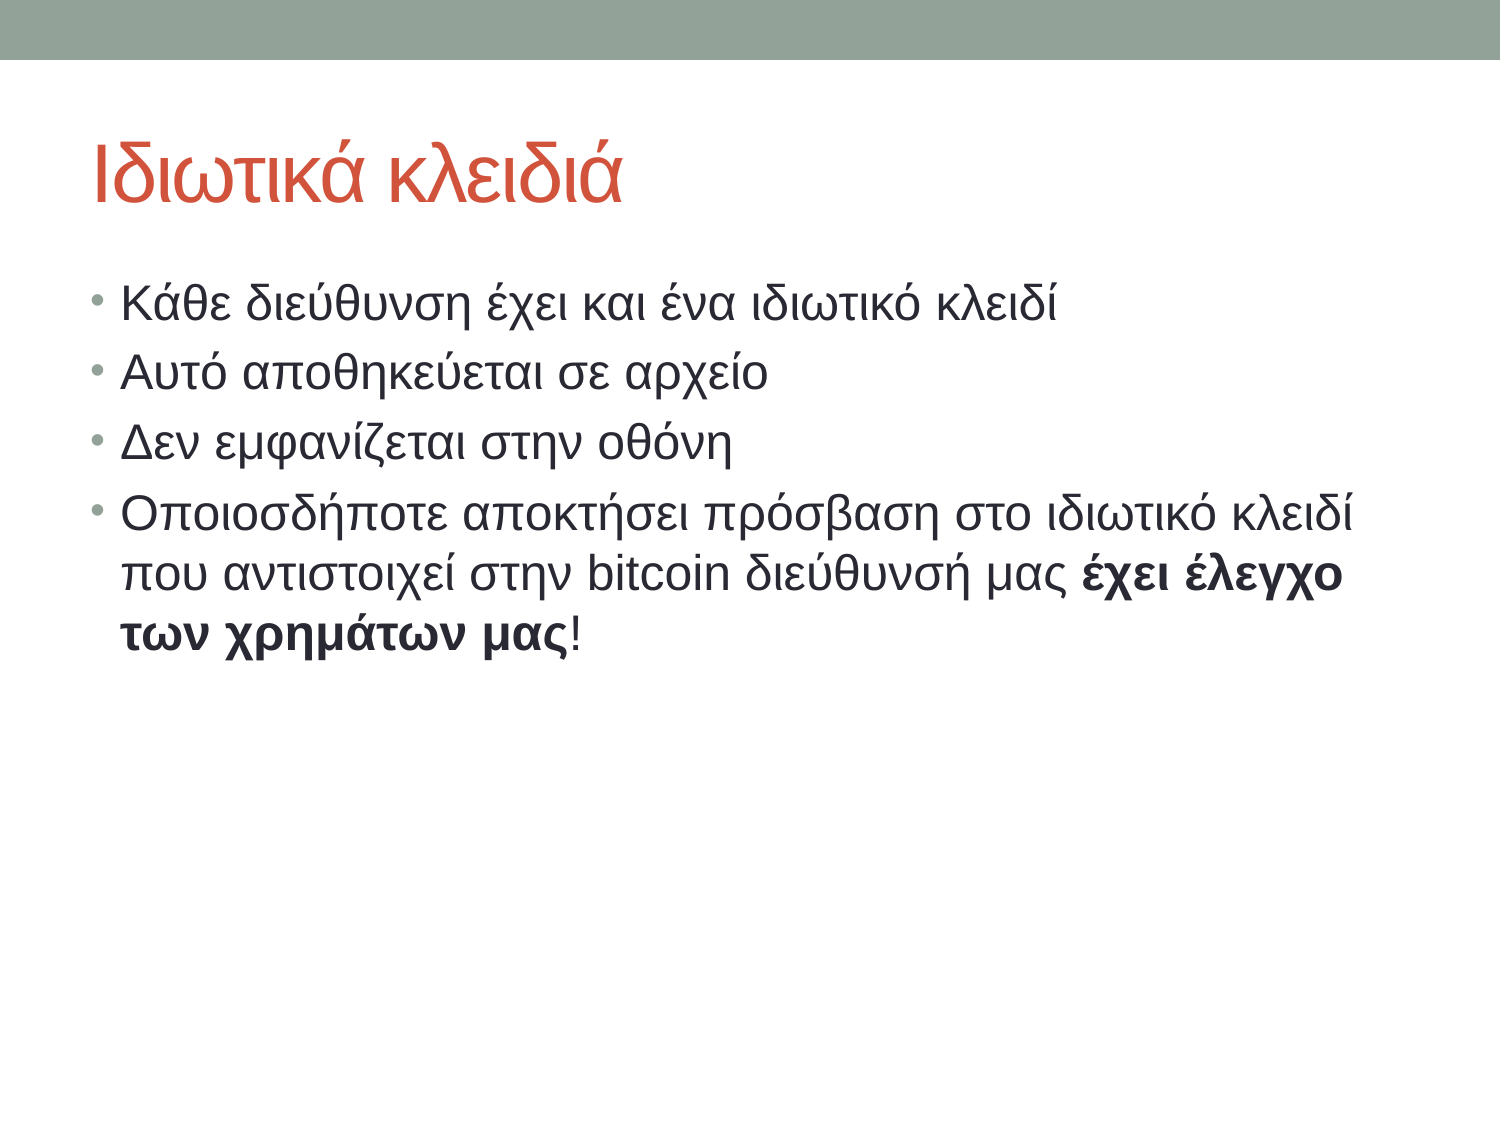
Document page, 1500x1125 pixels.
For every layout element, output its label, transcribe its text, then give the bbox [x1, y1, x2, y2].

list Κάθε διεύθυνση έχει και ένα ιδιωτικό κλειδί Αυτό αποθηκεύεται σε αρχείο Δεν εμφανίζεται στην οθόνη Οποιοσδήποτε αποκτήσει πρόσβαση στο ιδιωτικό κλειδί που αντιστοιχεί στην bitcoin διεύθυνσή μας έχει έλεγχο των χρημάτων μας! [75, 262, 1425, 1063]
title Ιδιωτικά κλειδιά [75, 87, 1425, 250]
